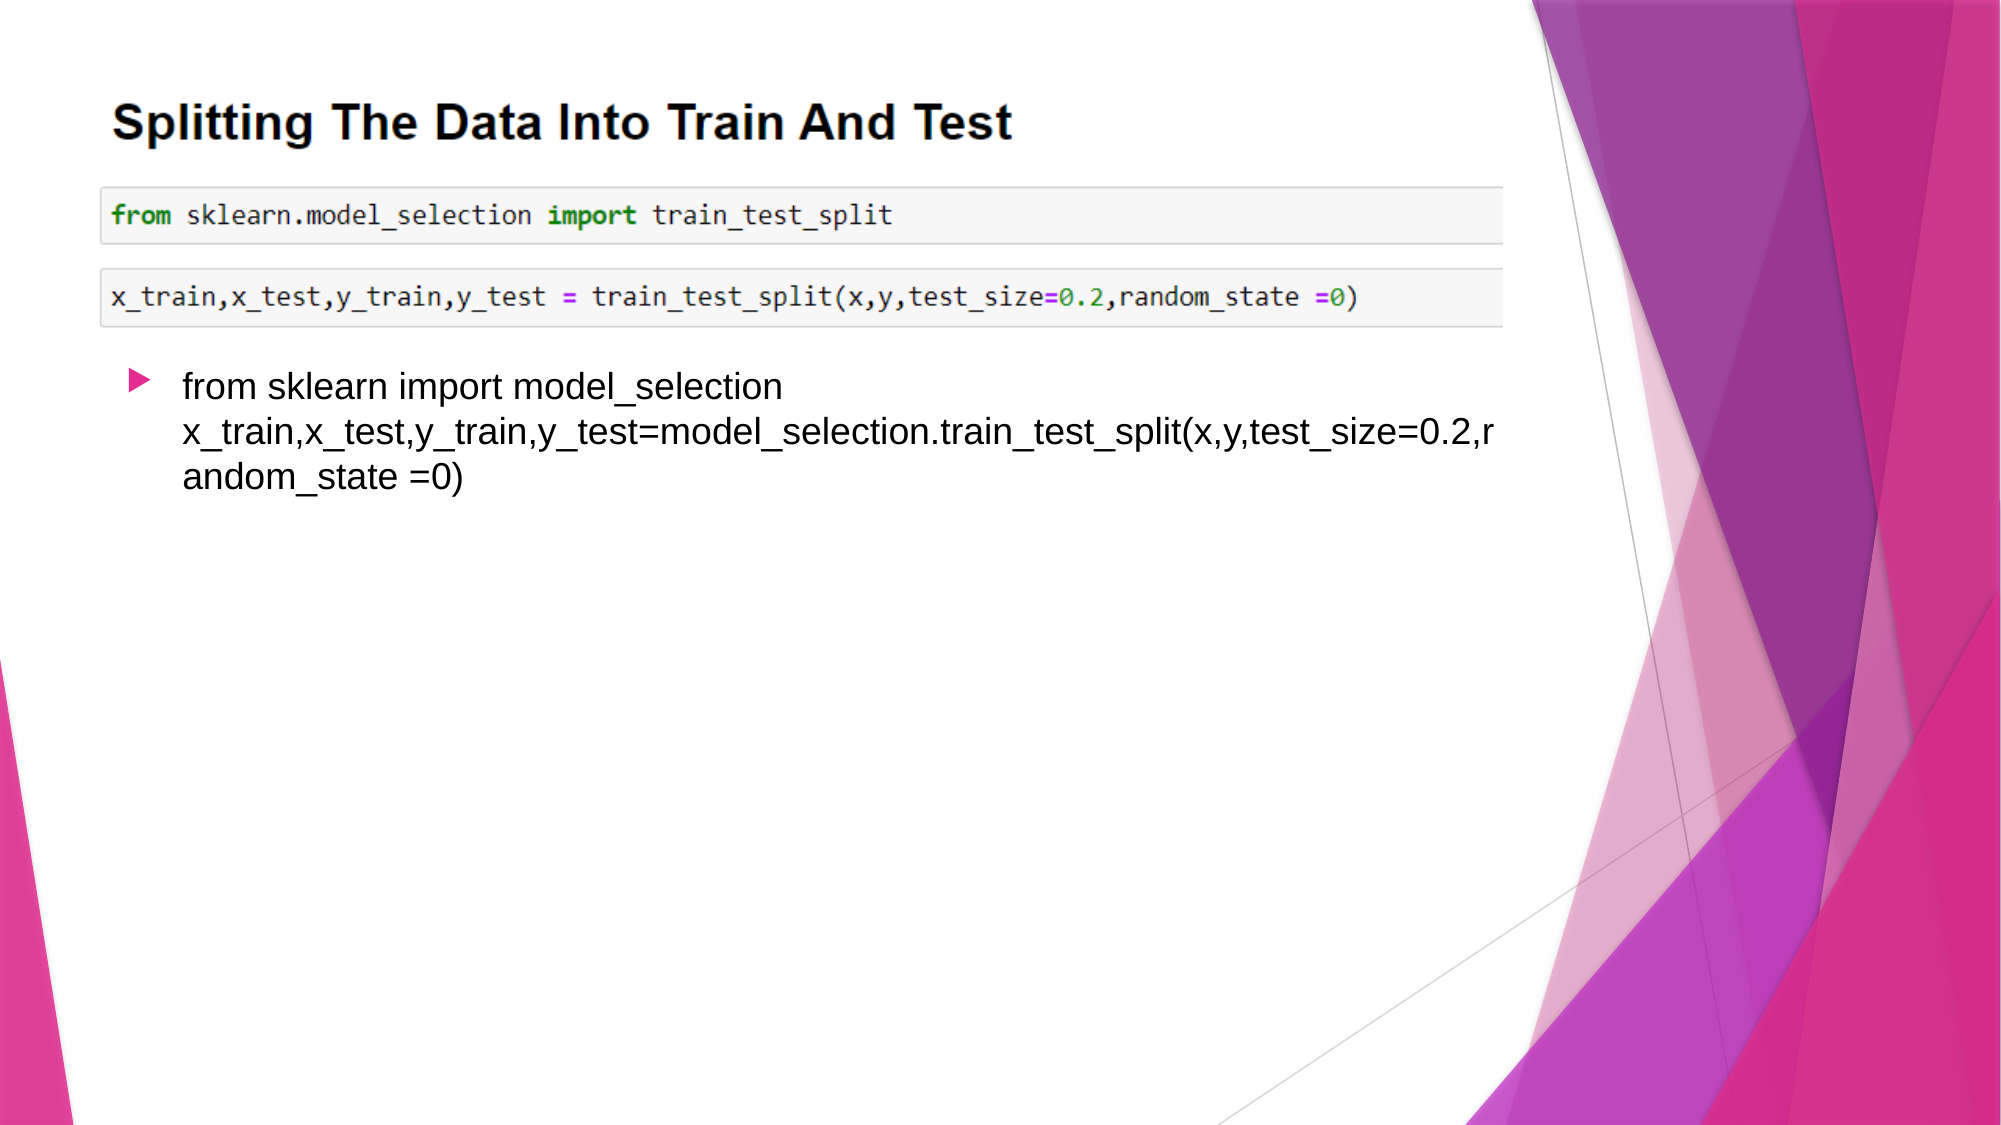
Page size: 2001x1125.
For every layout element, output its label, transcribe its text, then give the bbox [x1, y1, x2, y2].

list from sklearn import model_selection x_train,x_test,y_train,y_test=model_selection.train_test_split(x,y,test_size=0.2,random_state =0) [111, 354, 1522, 992]
picture [93, 84, 1503, 367]
